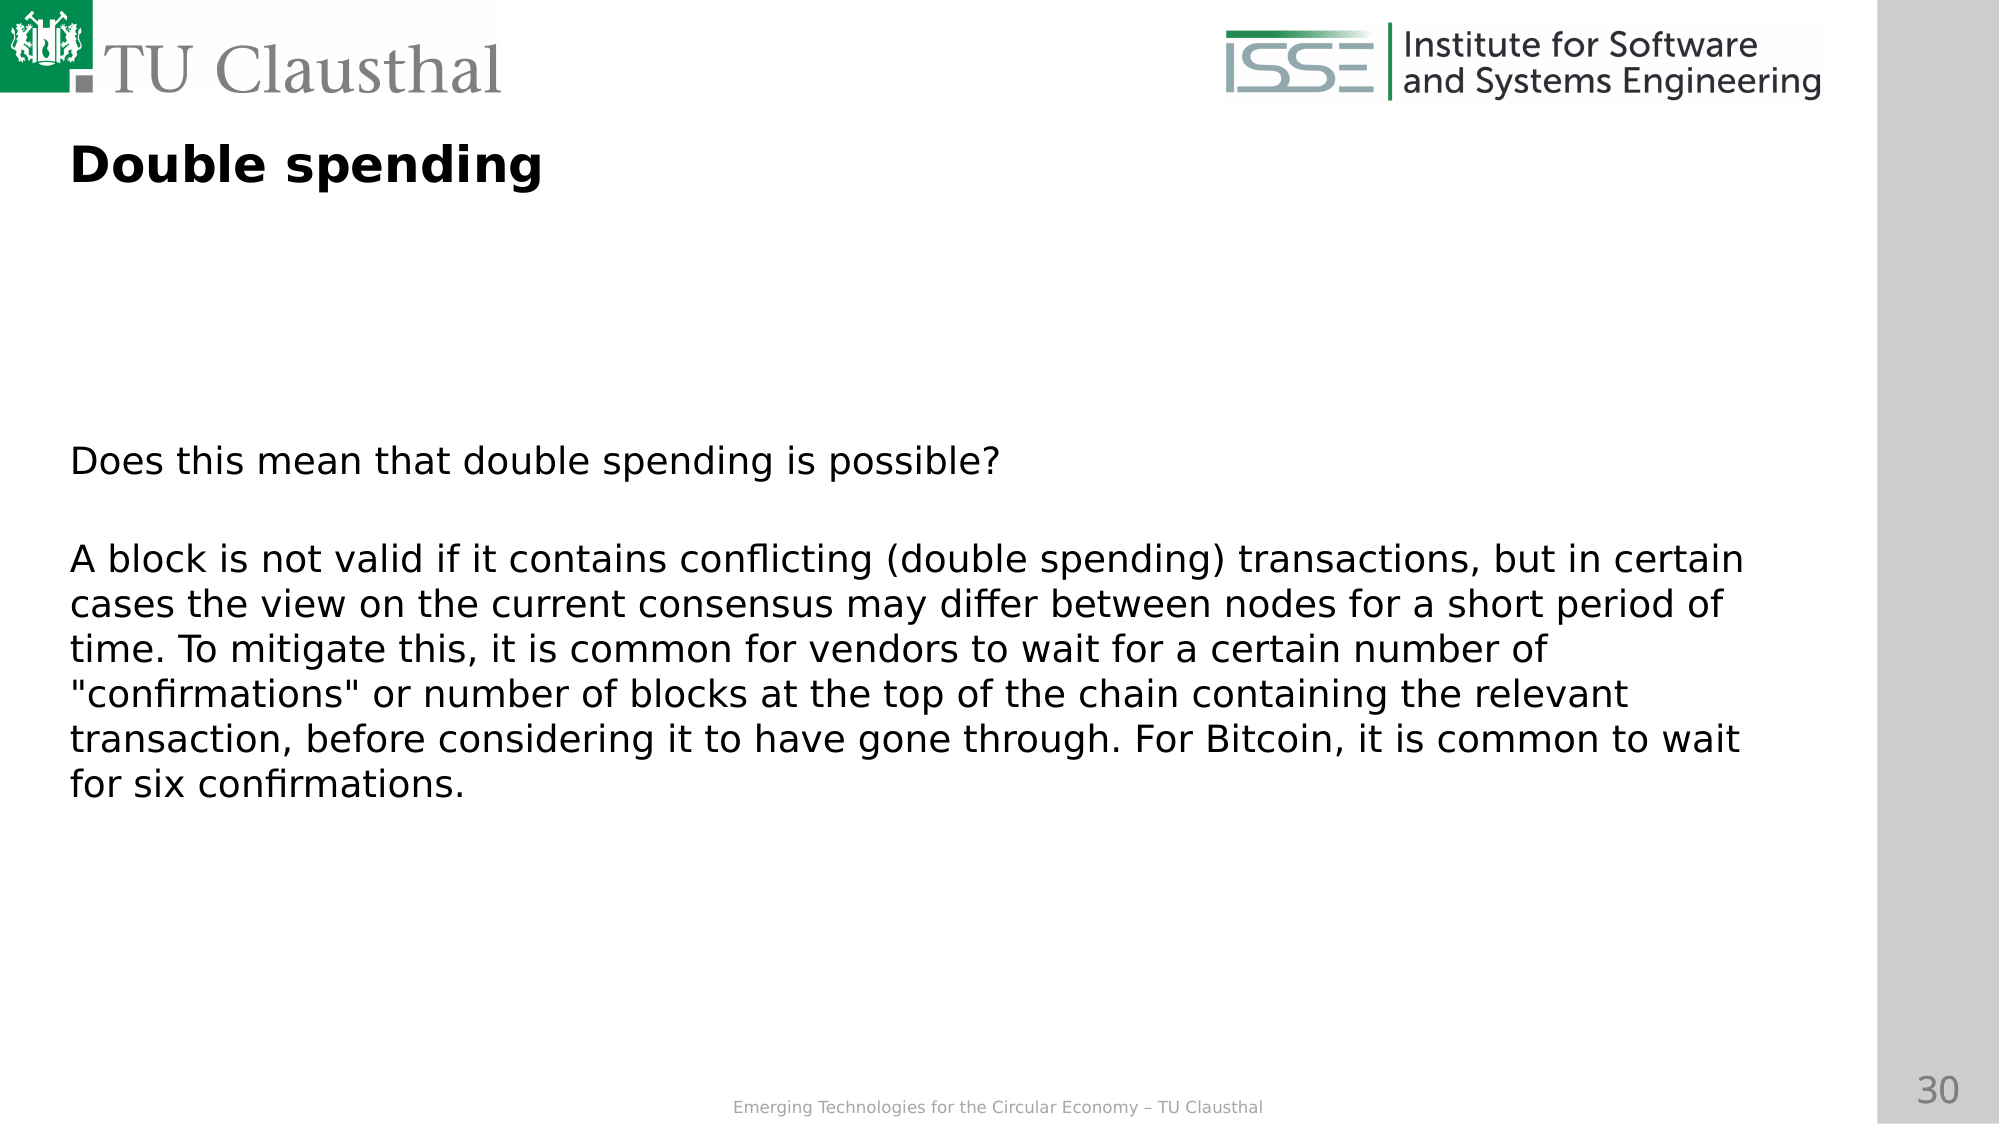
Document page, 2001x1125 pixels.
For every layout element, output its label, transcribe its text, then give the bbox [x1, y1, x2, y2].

picture [1218, 22, 1826, 107]
text_box Double spending [54, 125, 1818, 207]
picture [0, 0, 501, 93]
text_box Does this mean that double spending is possible? A block is not valid if it contains conflicting (double spending) transactions, but in certain cases the view on the current consensus may differ between nodes for a short period of time. To mitigate this, it is common for vendors to wait for a certain number of "confirmations" or number of blocks at the top of the chain containing the relevant transaction, before considering it to have gone through. For Bitcoin, it is common to wait for six confirmations. [54, 208, 1818, 1034]
